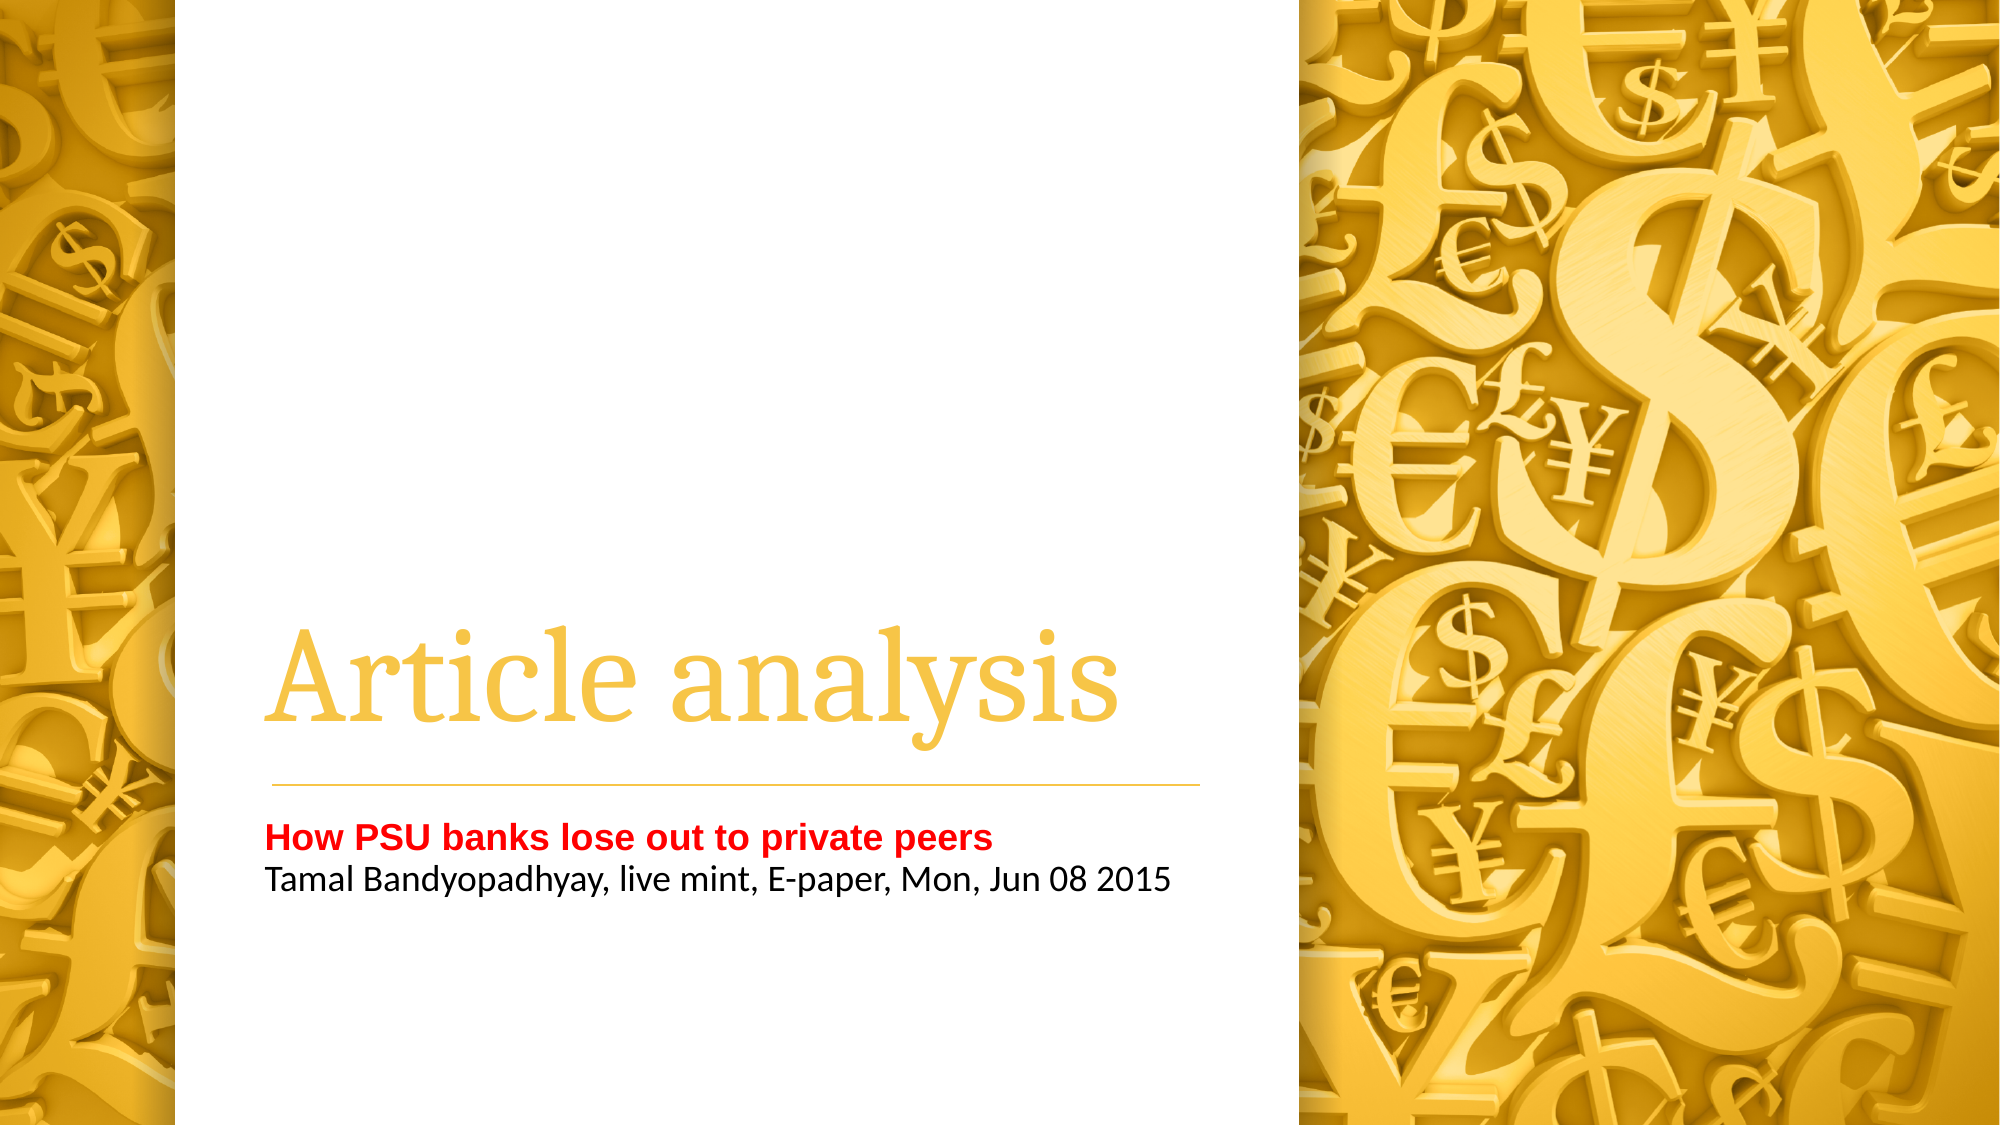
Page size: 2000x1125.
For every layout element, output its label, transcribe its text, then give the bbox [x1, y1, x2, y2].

title Article analysis [249, 262, 1225, 763]
picture [0, 0, 175, 1125]
subtitle How PSU banks lose out to private peers Tamal Bandyopadhyay, live mint, E-paper, Mon, Jun 08 2015 [249, 803, 1225, 1012]
picture [1299, 0, 2000, 1125]
